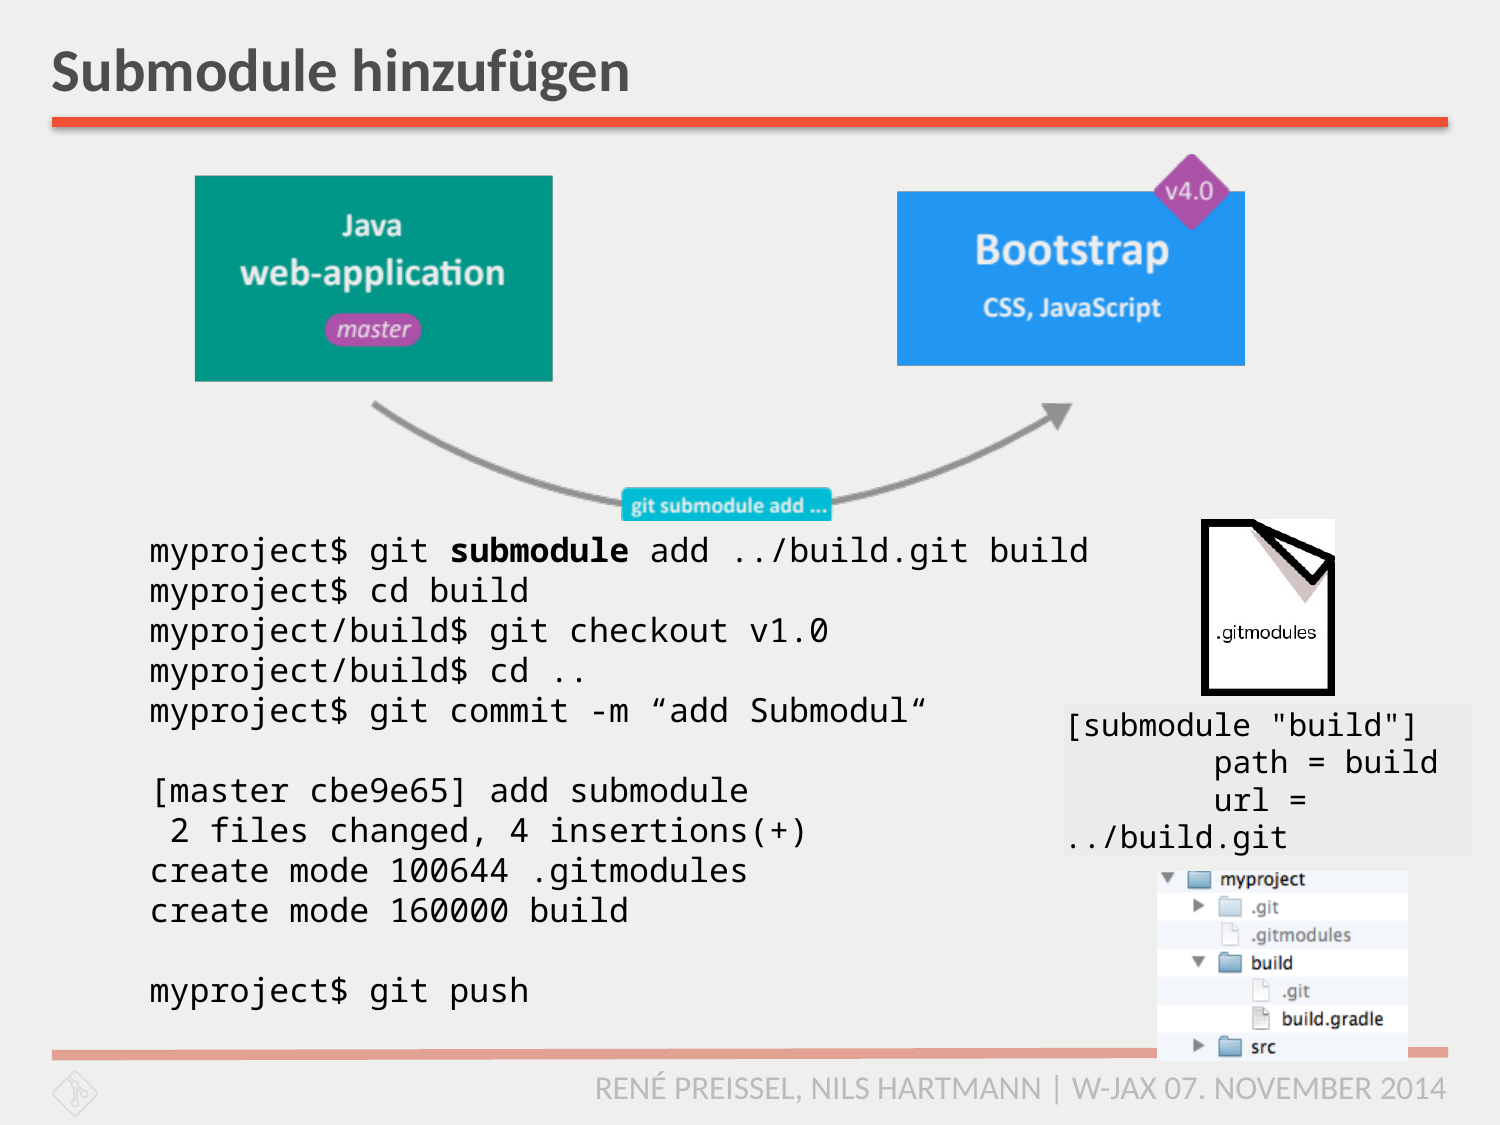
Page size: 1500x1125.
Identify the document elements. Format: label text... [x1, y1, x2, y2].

title Submodule hinzufügen [51, 30, 1449, 104]
text_box myproject$ git submodule add ../build.git build myproject$ cd build myproject/build$ git checkout v1.0 myproject/build$ cd .. myproject$ git commit -m “add Submodul“ [master cbe9e65] add submodule 2 files changed, 4 insertions(+) create mode 100644 .gitmodules create mode 160000 build myproject$ git push [68, 523, 1349, 1015]
picture [1156, 871, 1408, 1061]
text_box [submodule "build"] path = build url = ../build.git [1063, 705, 1473, 855]
picture [194, 153, 1335, 696]
